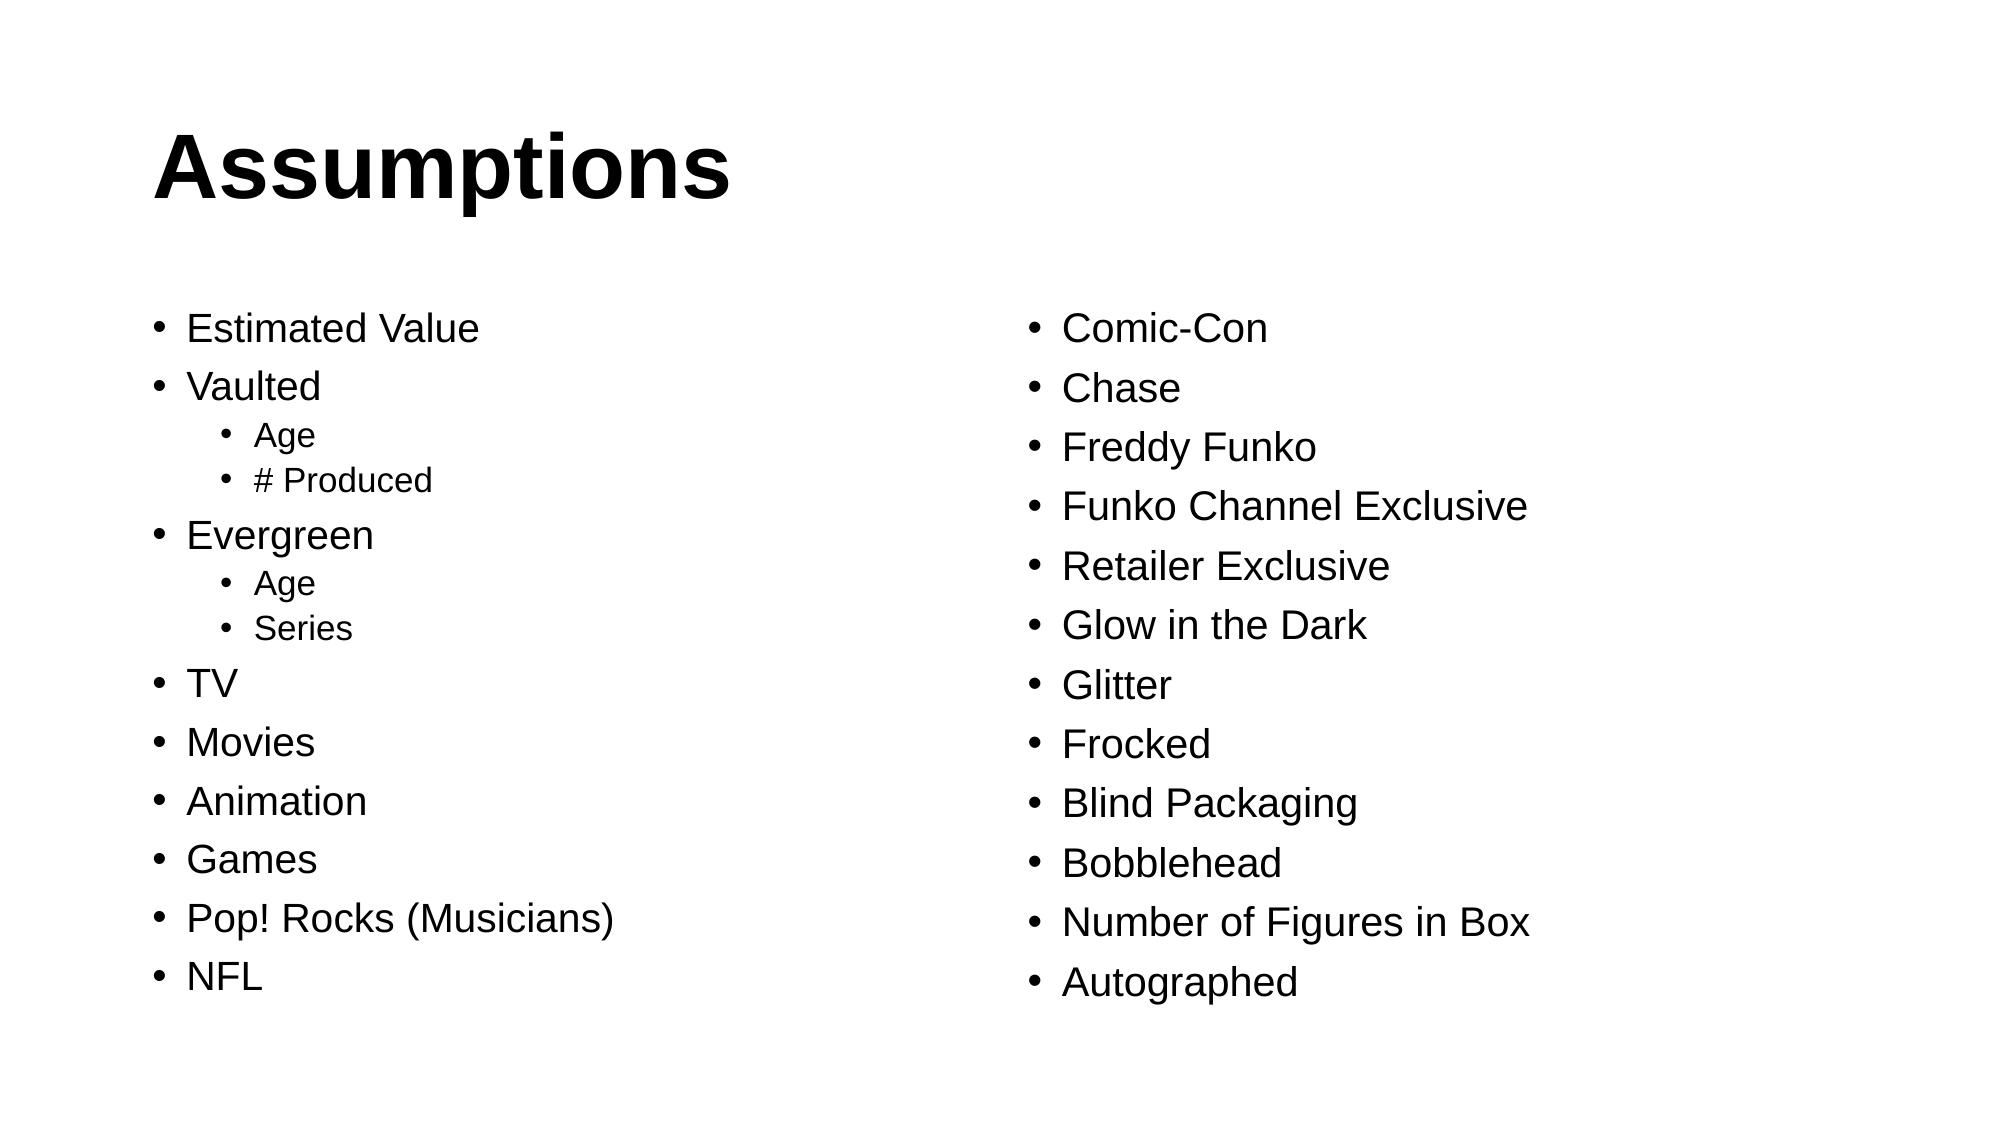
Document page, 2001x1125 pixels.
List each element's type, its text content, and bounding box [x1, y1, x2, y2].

title Assumptions [137, 59, 1863, 278]
list Estimated Value Vaulted Age # Produced Evergreen Age Series TV Movies Animation Games Pop! Rocks (Musicians) NFL [137, 299, 988, 1014]
list Comic-Con Chase Freddy Funko Funko Channel Exclusive Retailer Exclusive Glow in the Dark Glitter Frocked Blind Packaging Bobblehead Number of Figures in Box Autographed [1012, 299, 1863, 1014]
